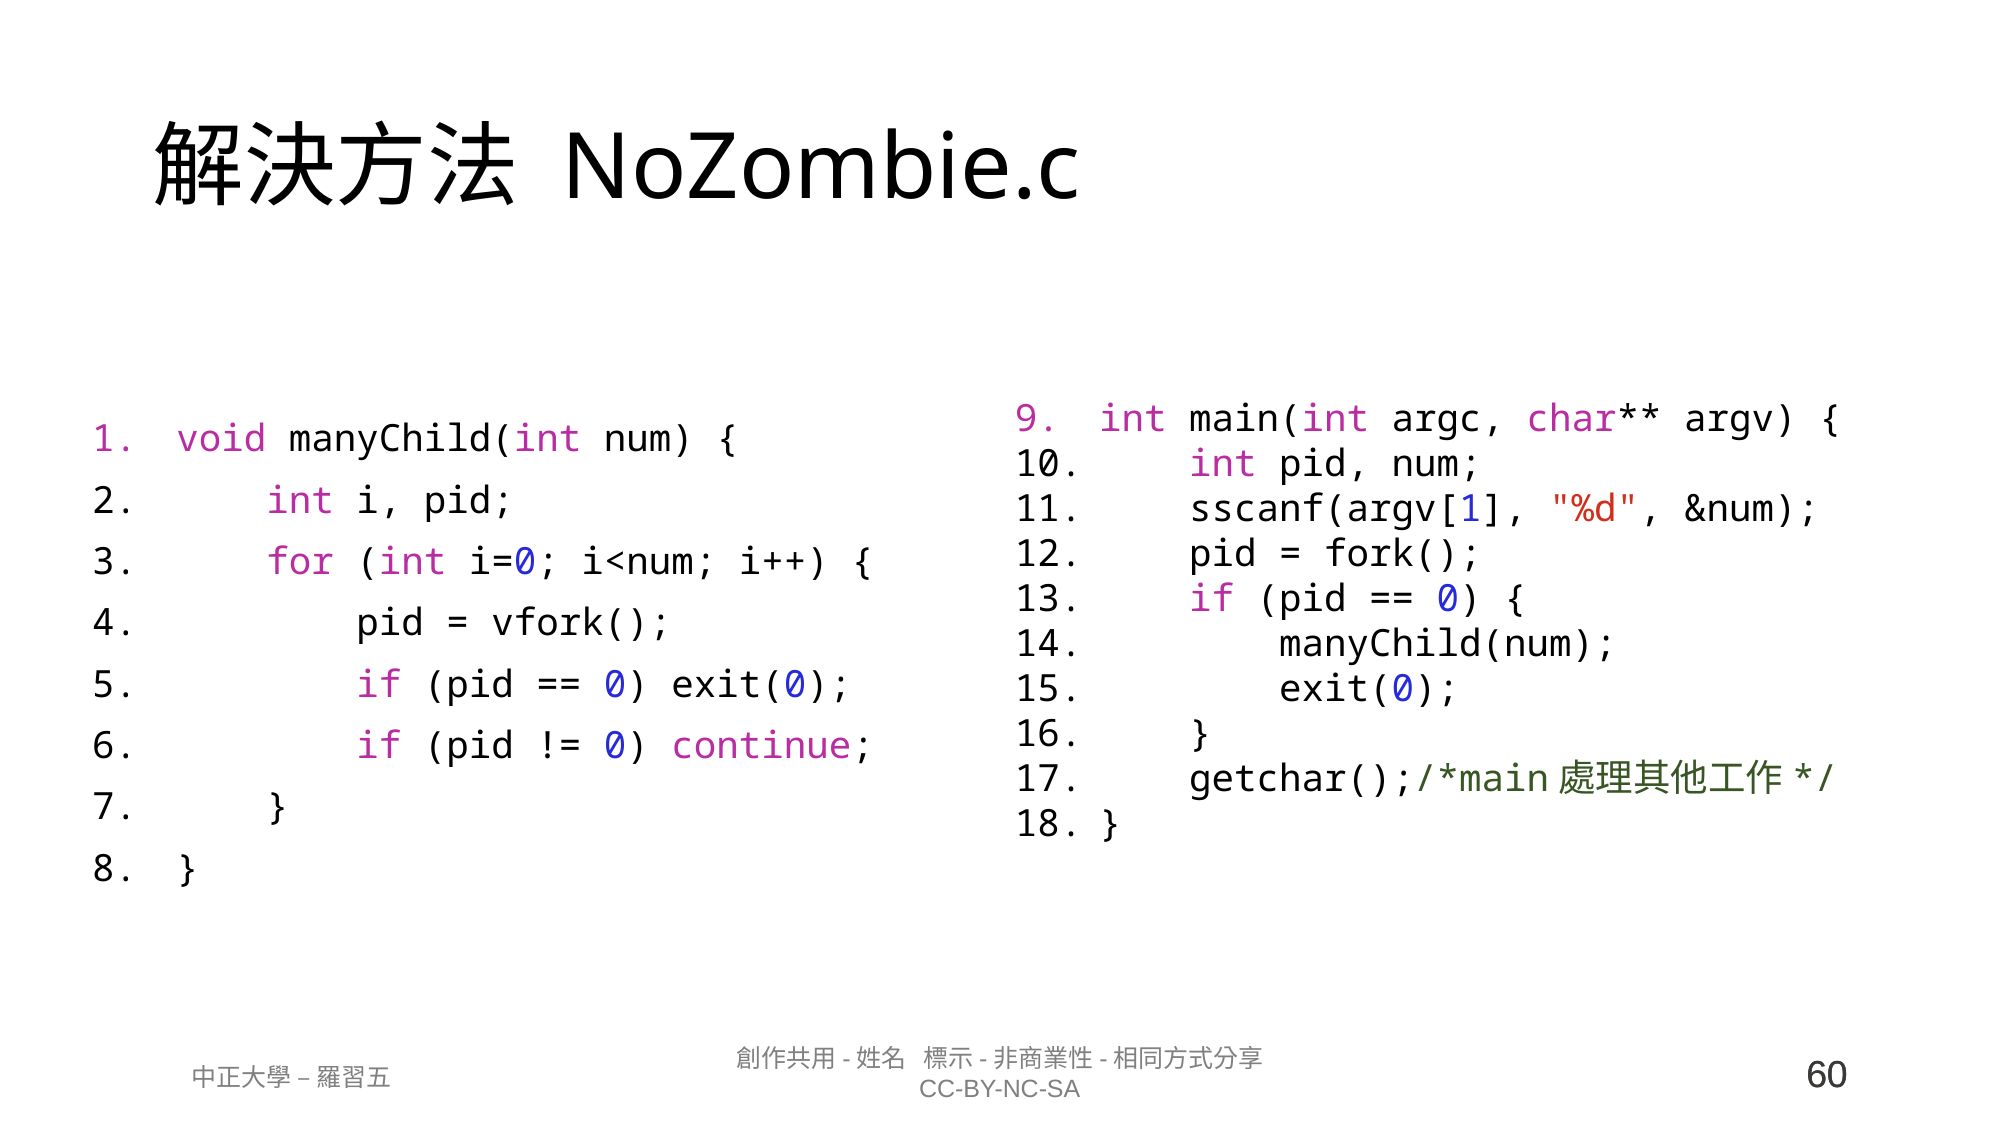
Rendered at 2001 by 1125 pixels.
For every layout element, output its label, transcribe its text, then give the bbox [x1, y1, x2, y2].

title 解決方法 NoZombie.c [137, 59, 1863, 278]
text_box int main(int argc, char** argv) { int pid, num; sscanf(argv[1], "%d", &num); pid = fork(); if (pid == 0) { manyChild(num); exit(0); } getchar();/*main處理其他工作*/ } [999, 387, 2000, 852]
list void manyChild(int num) { int i, pid; for (int i=0; i<num; i++) { pid = vfork(); if (pid == 0) exit(0); if (pid != 0) continue; } } [77, 297, 906, 1012]
